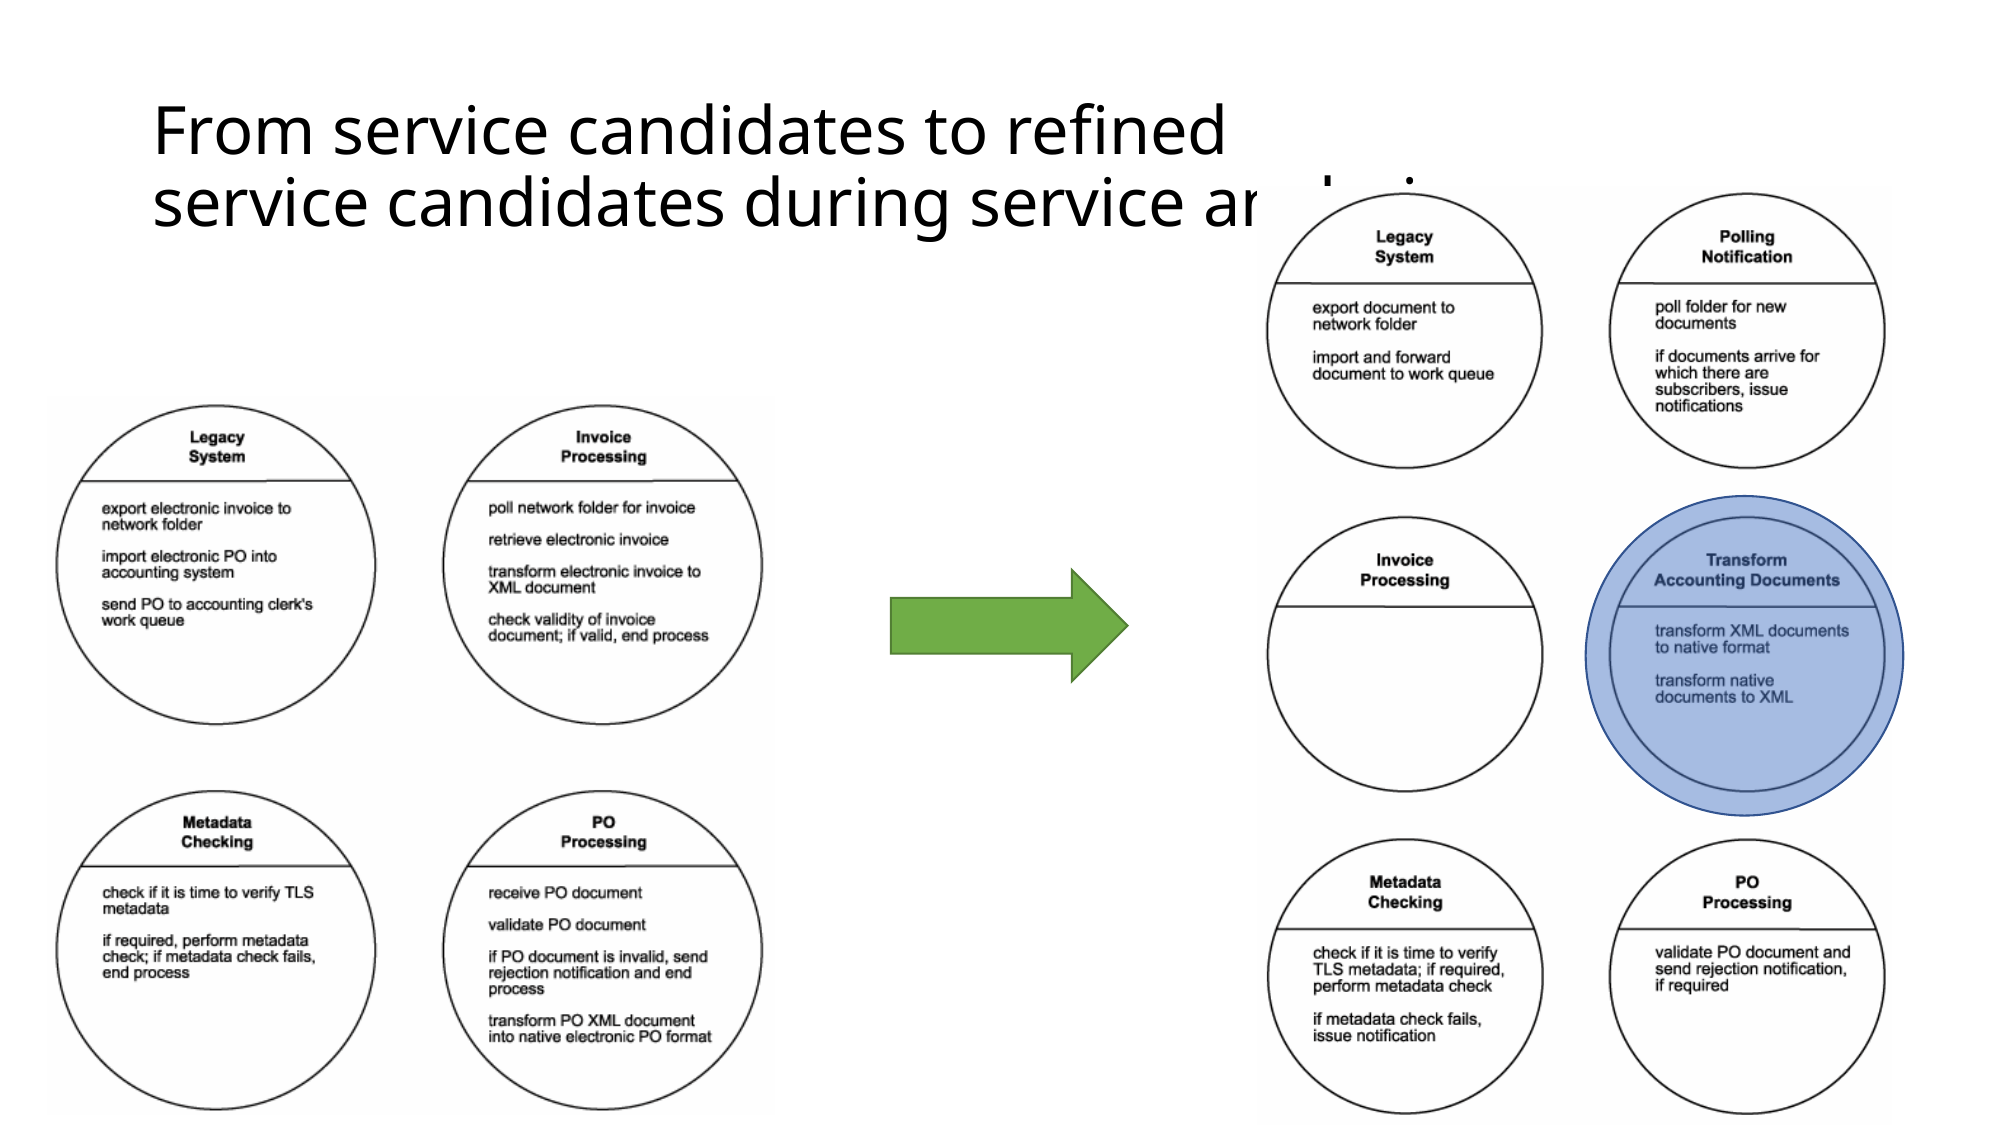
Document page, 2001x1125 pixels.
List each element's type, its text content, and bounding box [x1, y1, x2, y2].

picture [47, 396, 775, 1115]
title From service candidates to refined service candidates during service analysis [137, 59, 1474, 278]
text_box [1892, 593, 1905, 718]
picture [1257, 186, 1892, 1125]
text_box [889, 567, 1130, 684]
